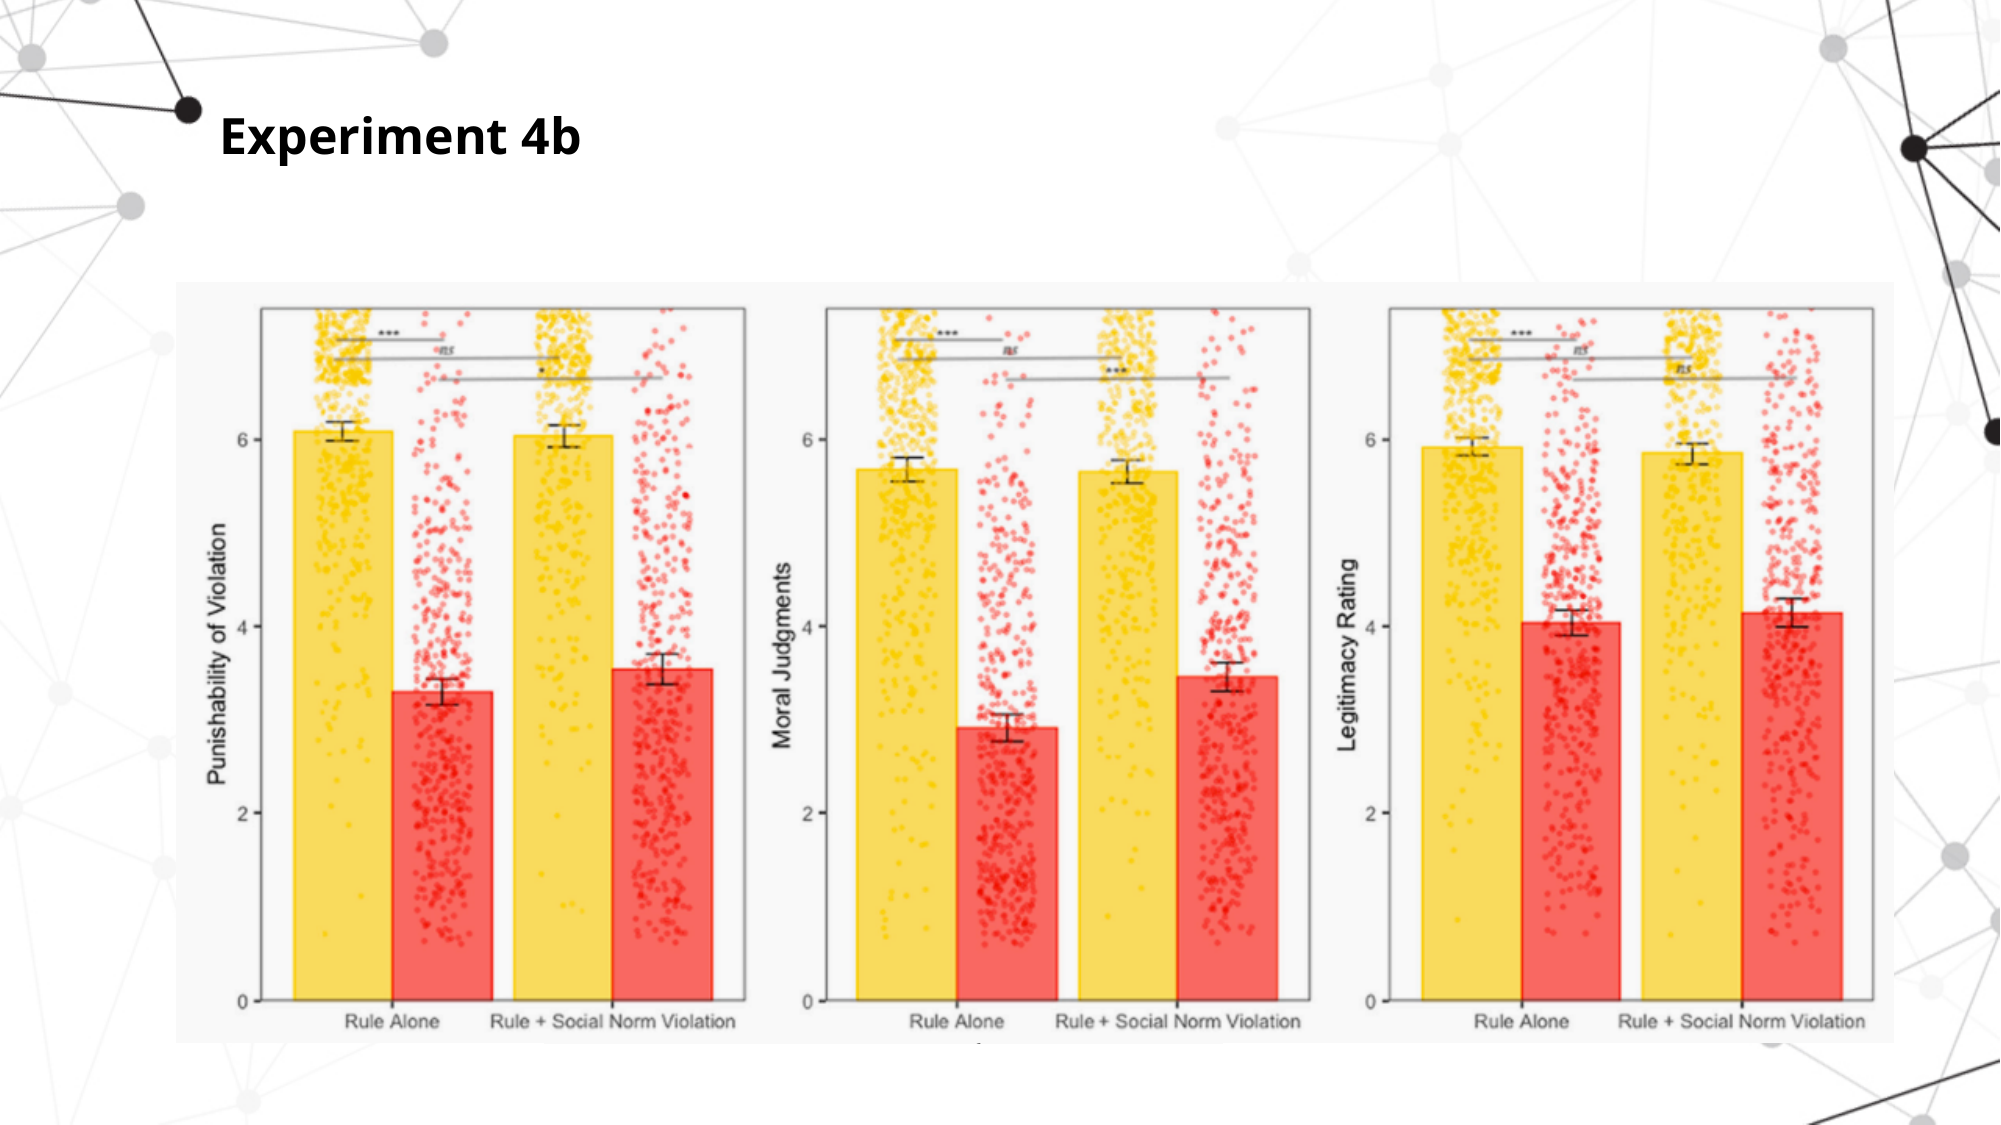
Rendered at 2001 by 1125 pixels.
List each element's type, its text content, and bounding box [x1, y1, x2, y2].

picture [0, 0, 2000, 1125]
title Experiment 4b [204, 97, 1796, 173]
